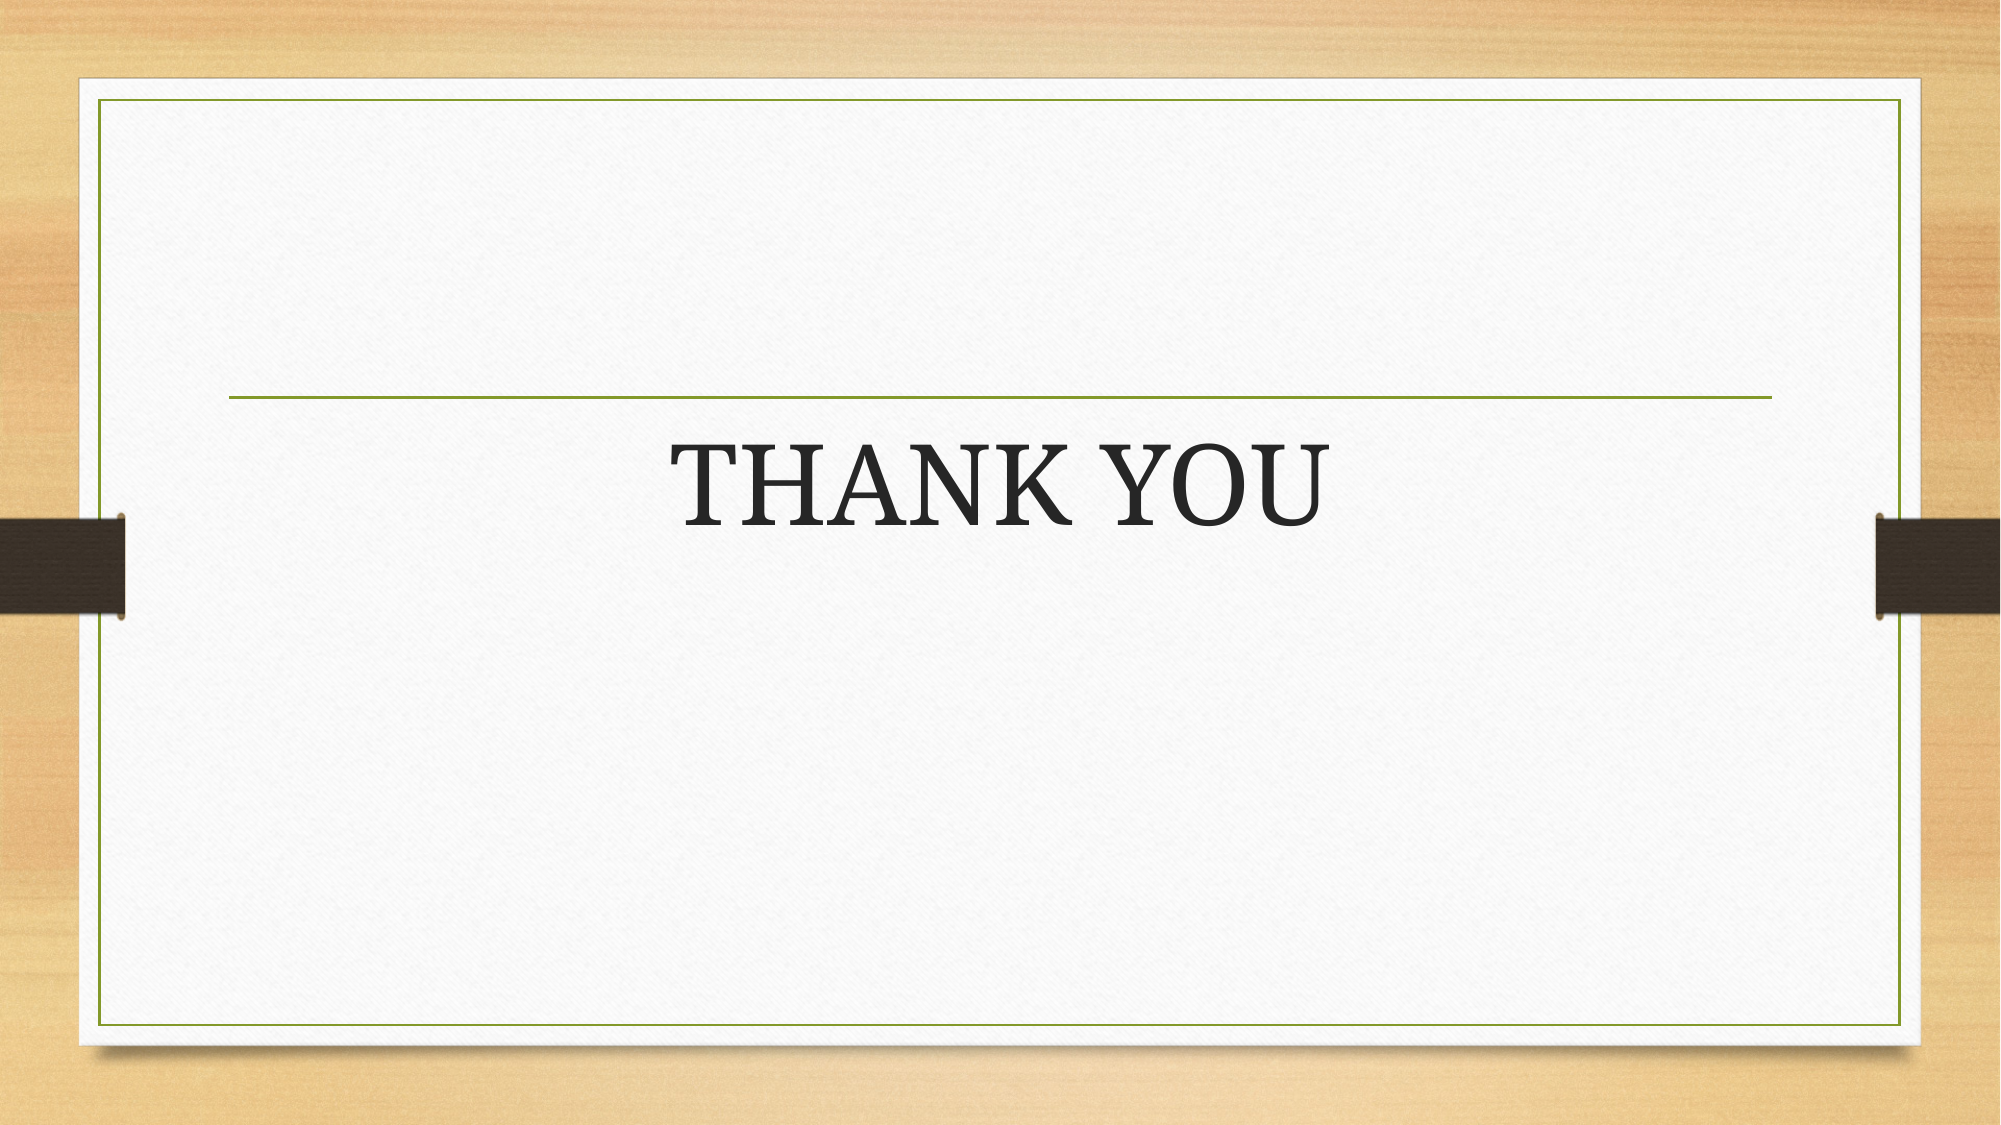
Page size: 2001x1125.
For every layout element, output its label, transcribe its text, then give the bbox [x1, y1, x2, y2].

title THANK YOU [441, 306, 1560, 556]
picture [0, 0, 2001, 1125]
